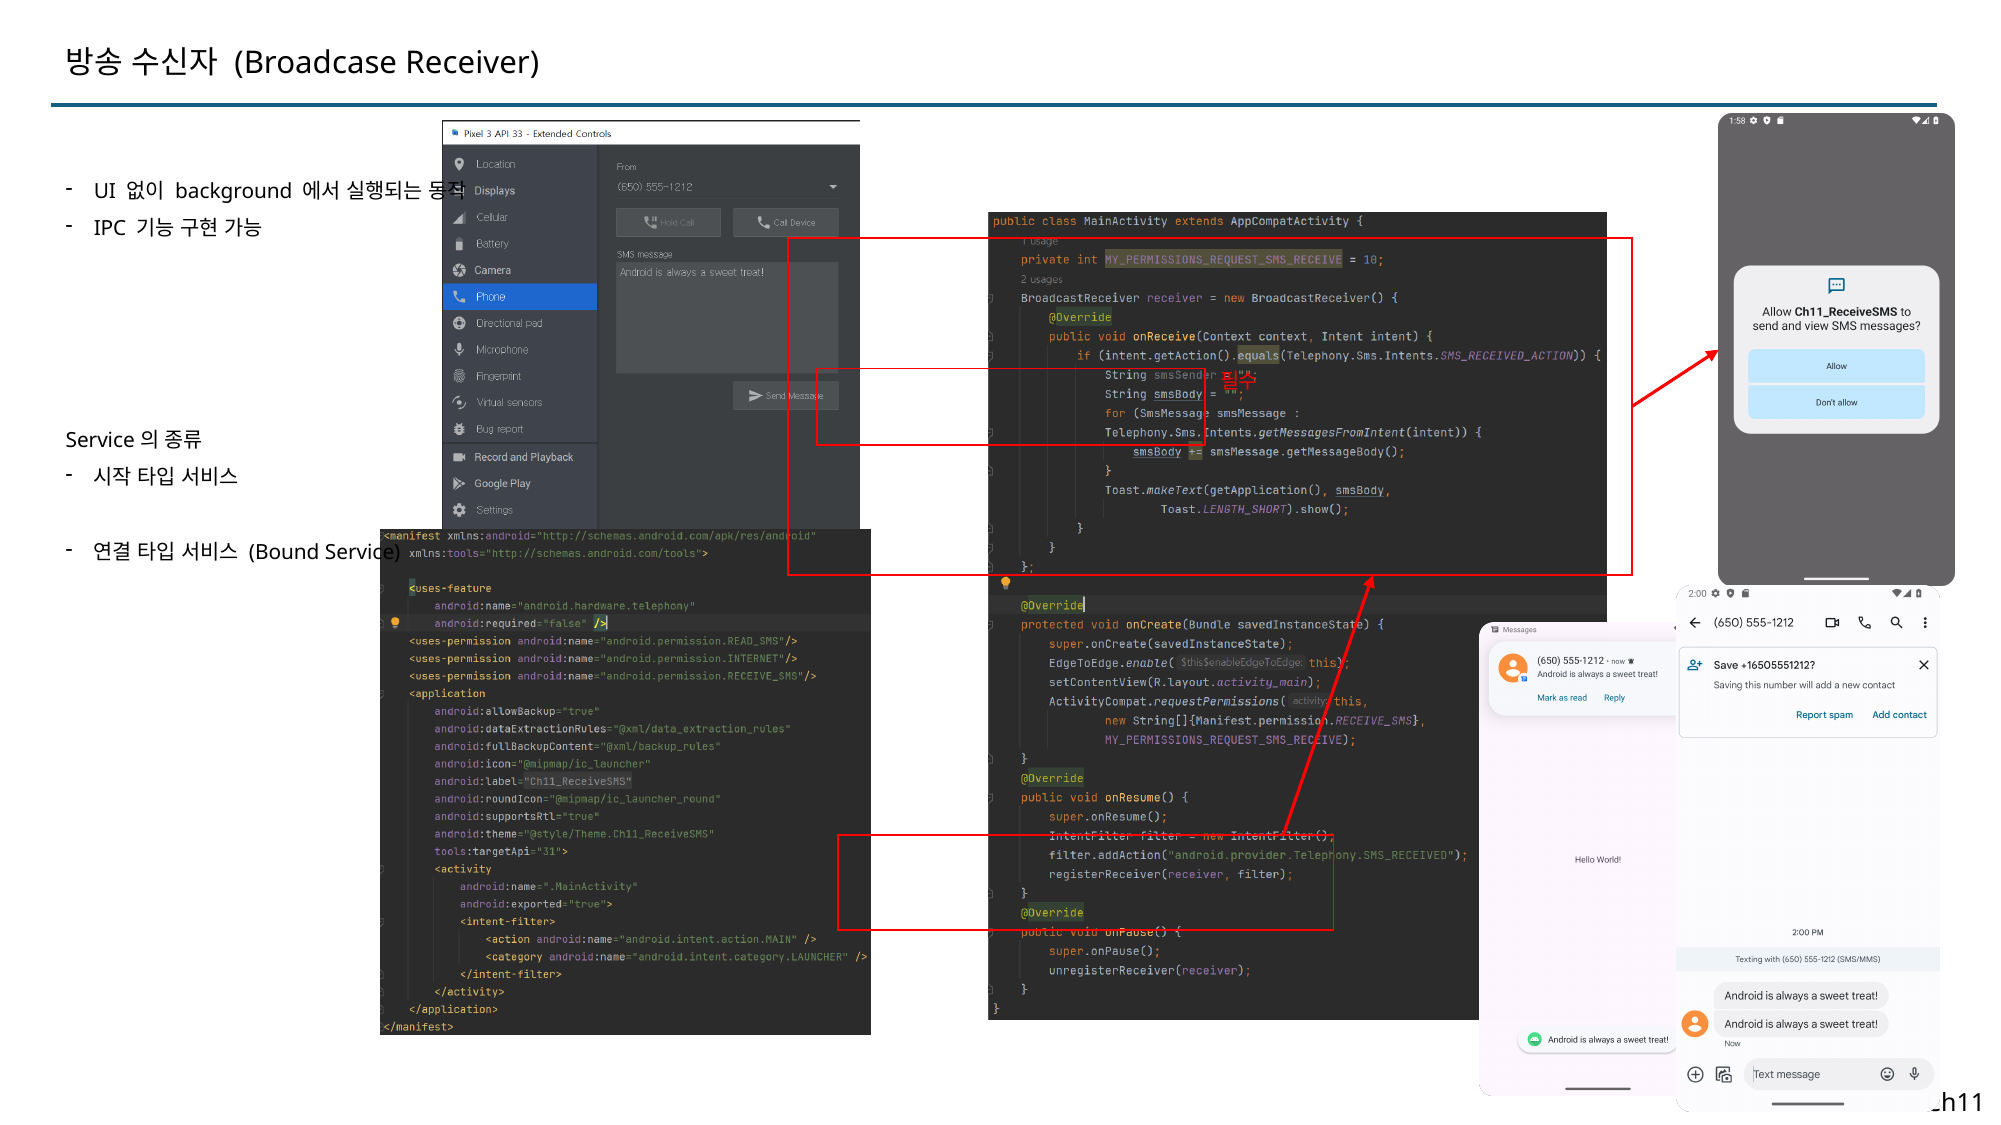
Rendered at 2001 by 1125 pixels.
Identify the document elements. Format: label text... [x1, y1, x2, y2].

text_box Ch11 [1883, 1079, 2000, 1125]
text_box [1631, 349, 1720, 407]
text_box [1282, 574, 1374, 836]
text_box [871, 833, 987, 932]
text_box 방송 수신자 (Broadcase Receiver) [50, 34, 697, 87]
picture [379, 119, 871, 1035]
text_box [861, 236, 987, 576]
picture [987, 112, 1956, 1113]
text_box Service의 종류 시작 타입 서비스 연결 타입 서비스 (Bound Service) [50, 406, 442, 571]
text_box [1607, 236, 1633, 576]
text_box UI 없이 background 에서 실행되는 동작 IPC 기능 구현 가능 [50, 157, 442, 248]
